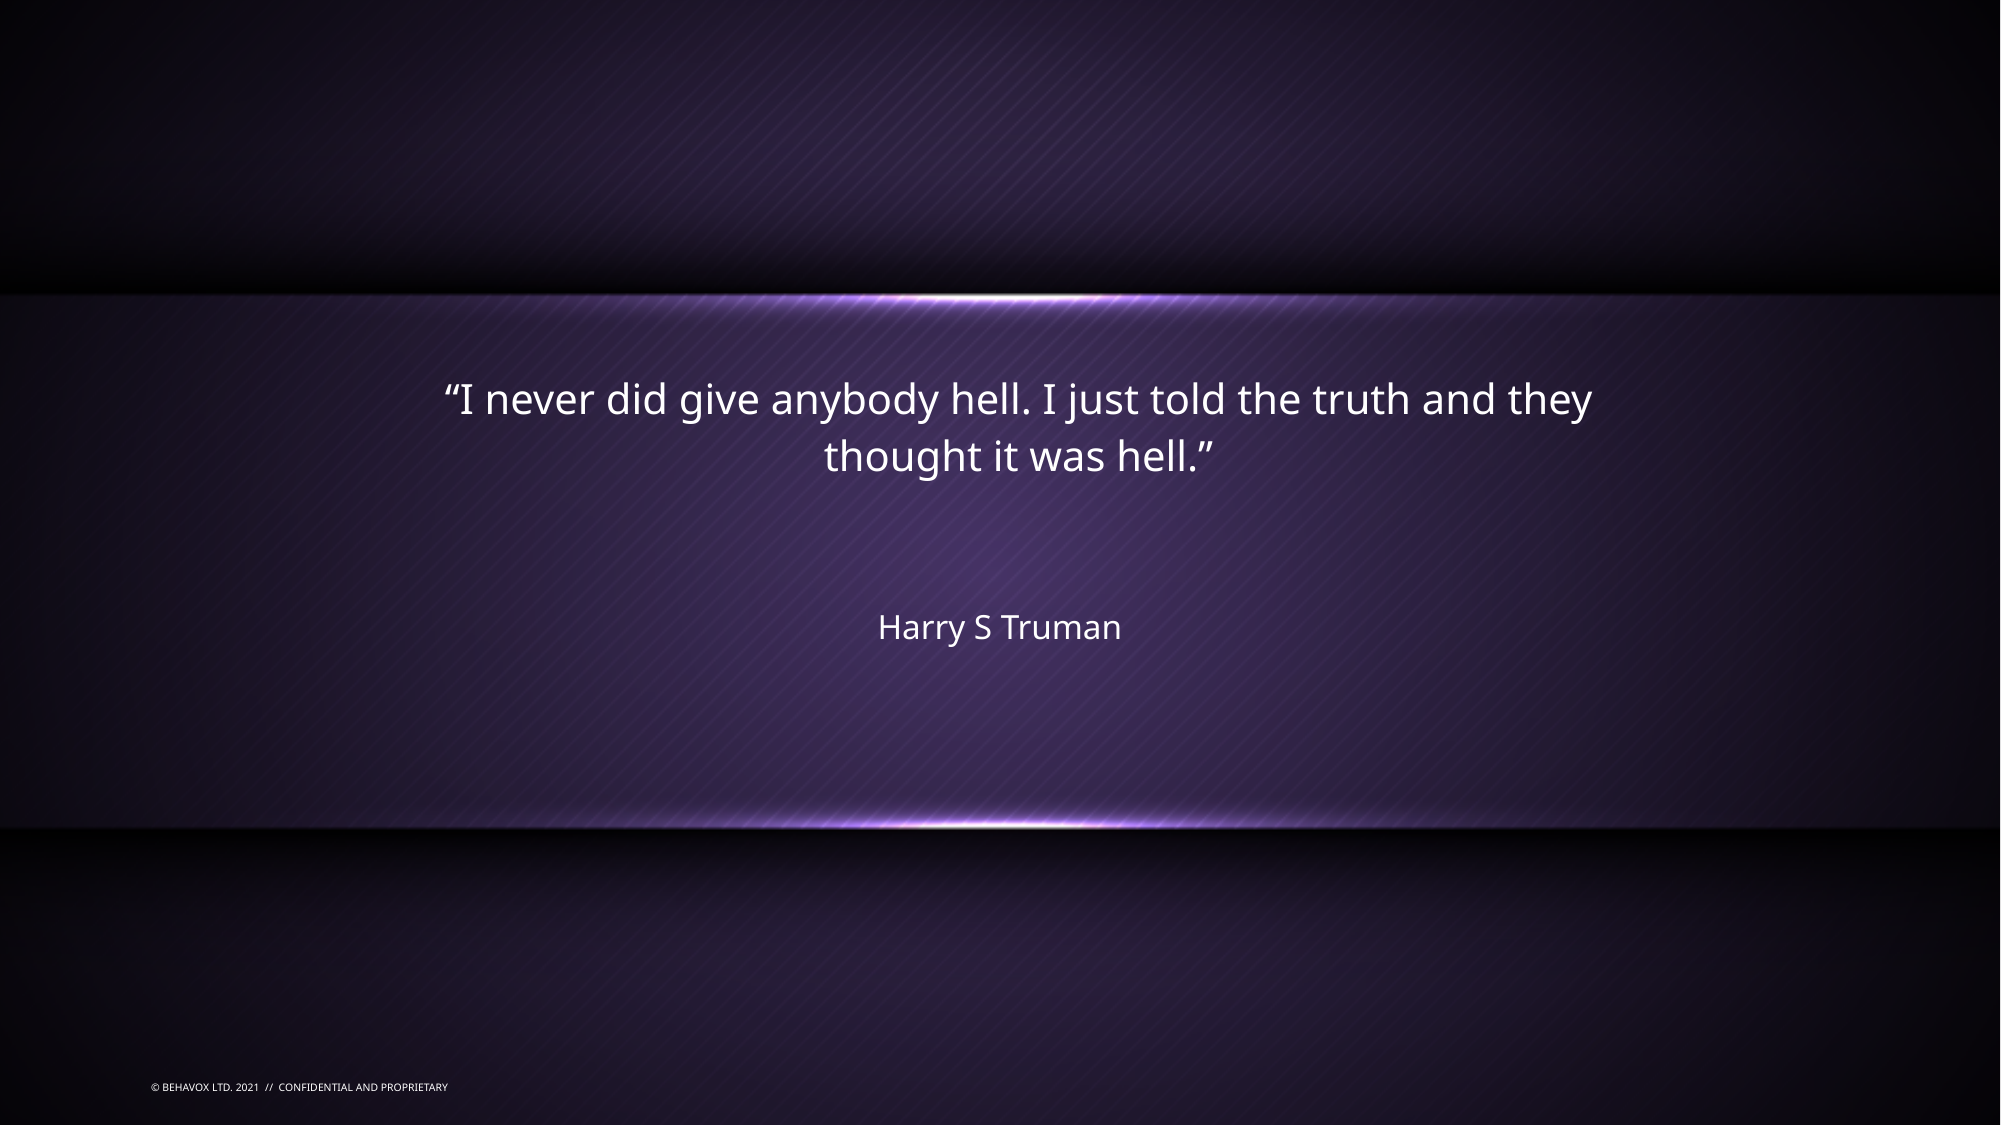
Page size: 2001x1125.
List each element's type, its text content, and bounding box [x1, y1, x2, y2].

list Harry S Truman [460, 606, 1540, 679]
list “I never did give anybody hell. I just told the truth and they thought it was hell.” [347, 365, 1653, 586]
picture [0, 0, 2001, 1125]
